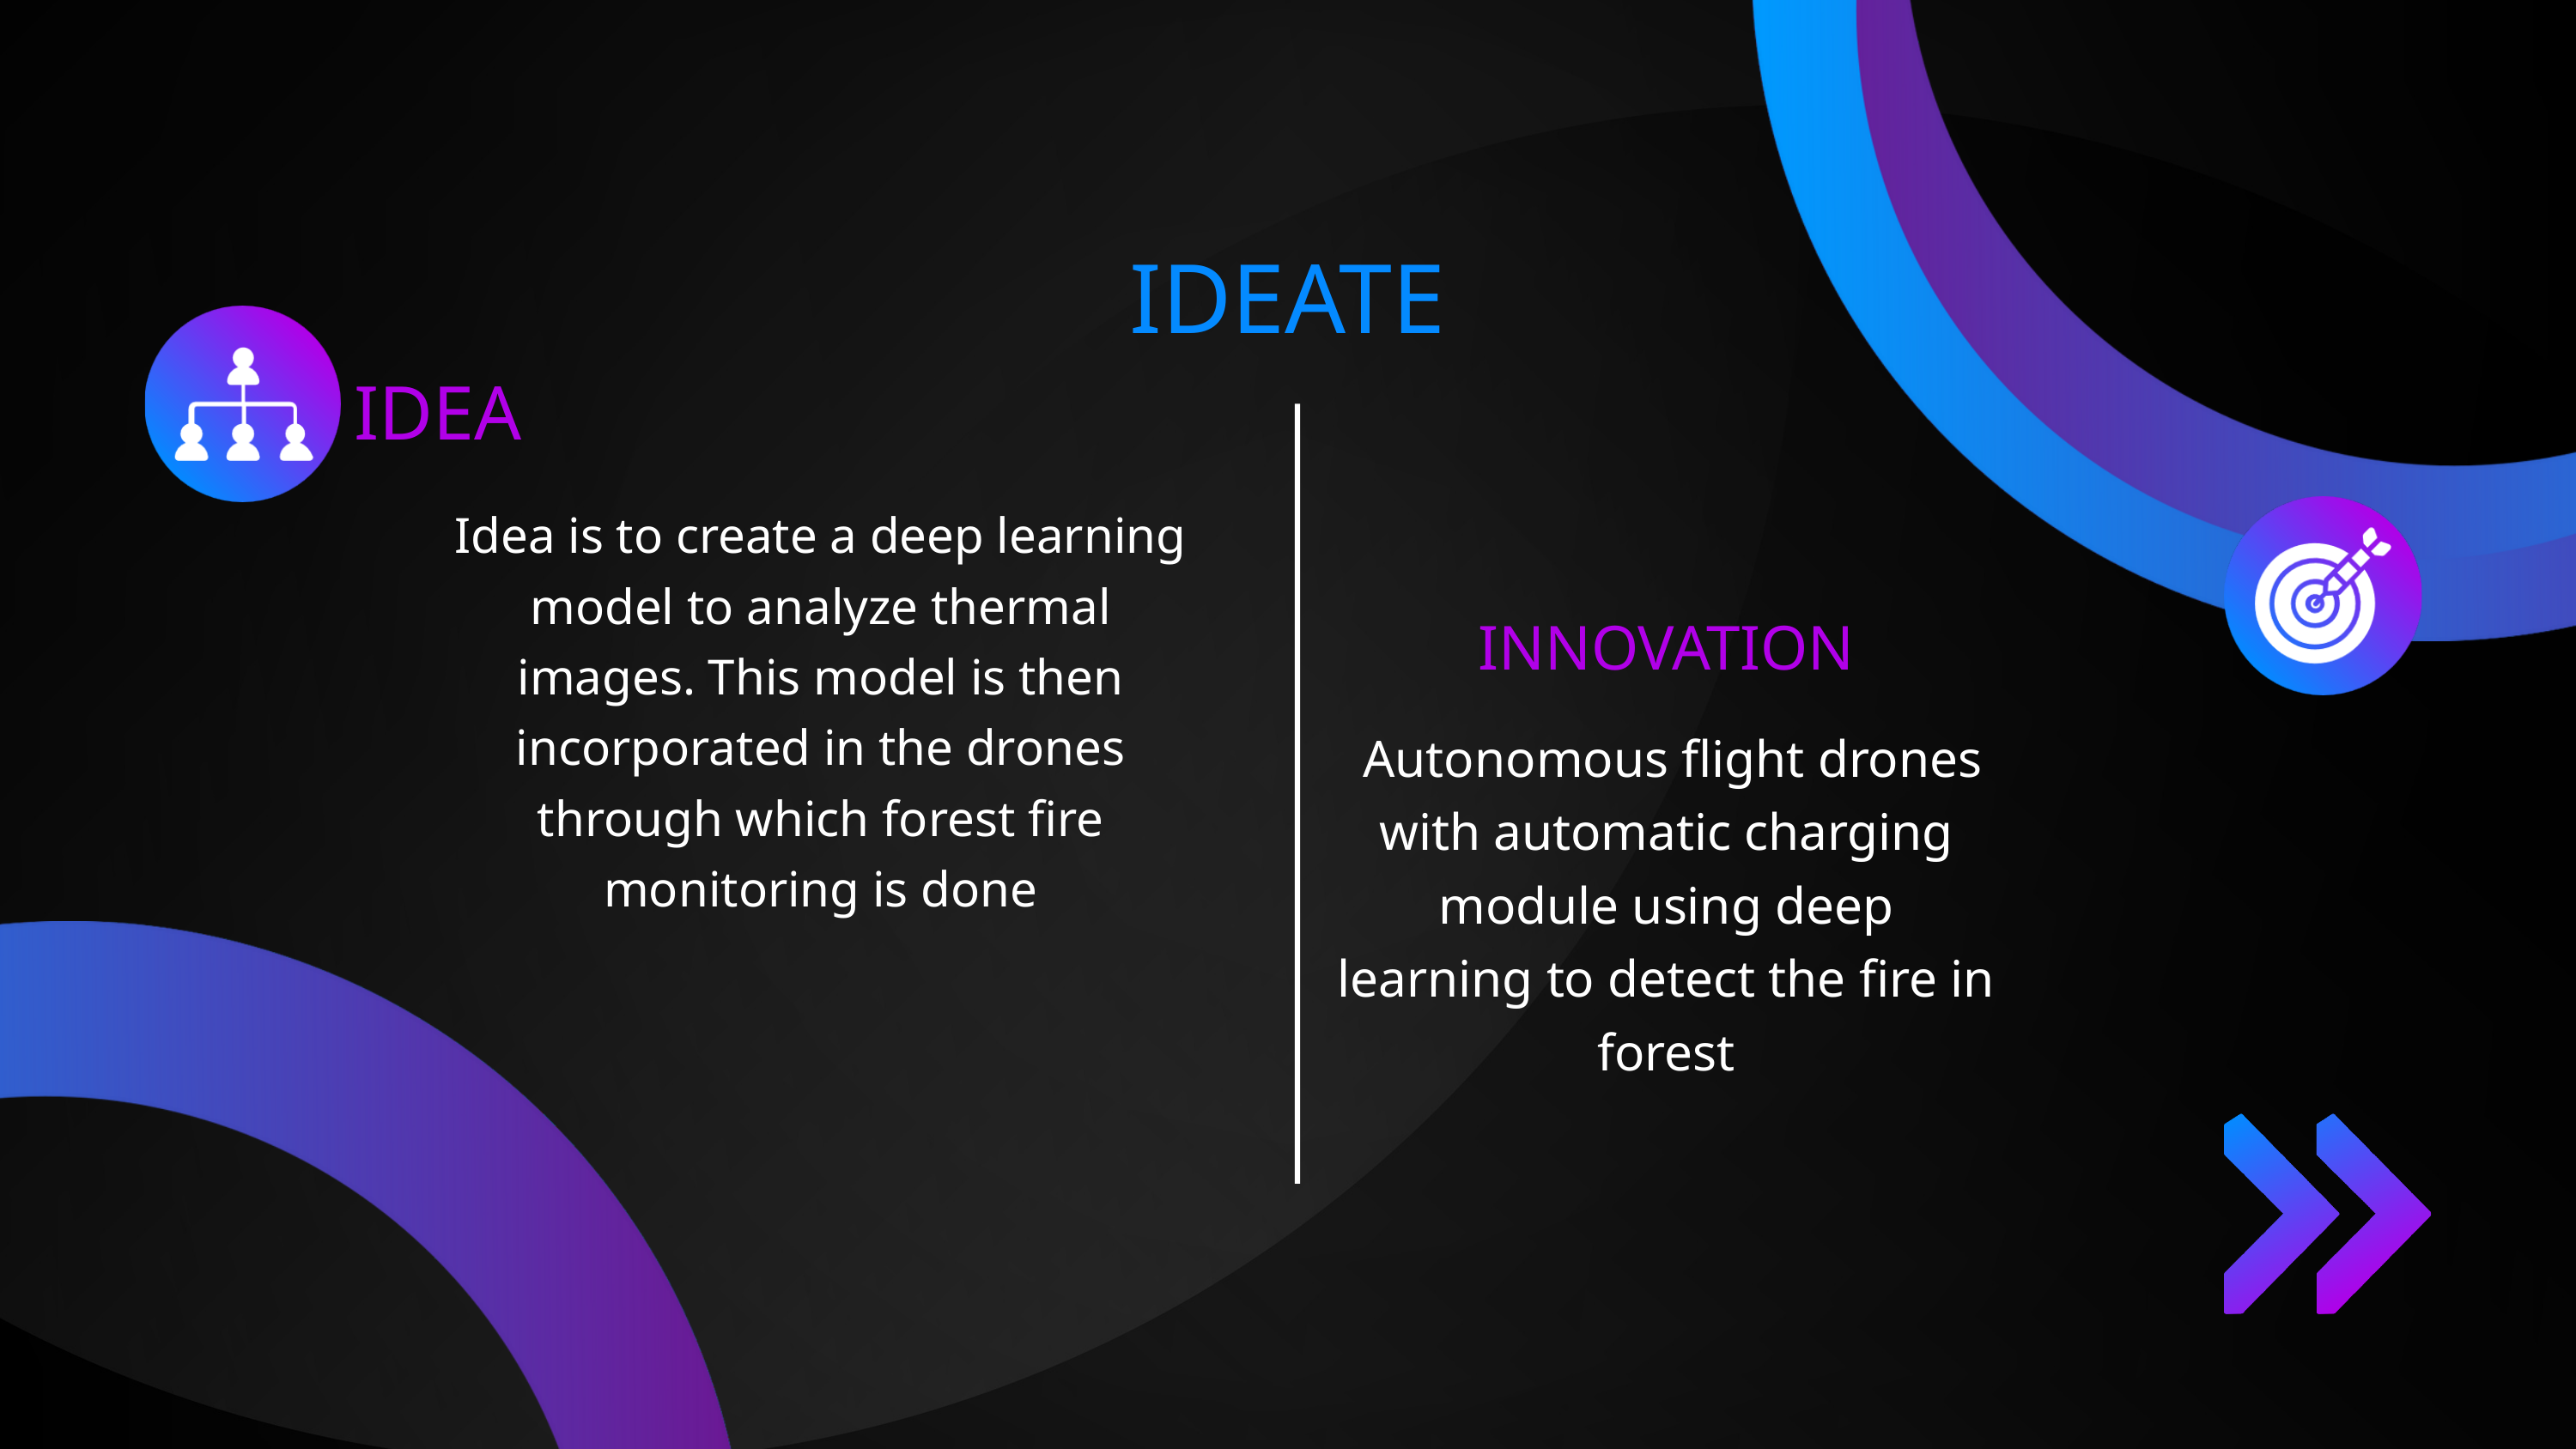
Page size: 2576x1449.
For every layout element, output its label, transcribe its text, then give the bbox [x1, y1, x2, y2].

text_box [144, 306, 341, 352]
text_box IDEA [144, 352, 731, 455]
text_box [2224, 496, 2422, 695]
text_box Idea is to create a deep learning model to analyze thermal images. This model is then incorporated in the drones through which forest fire monitoring is done [437, 492, 1204, 918]
text_box [0, 0, 2576, 1449]
text_box [1752, 0, 2576, 641]
text_box Autonomous flight drones with automatic charging module using deep learning to detect the fire in forest [1337, 713, 1996, 1081]
text_box INNOVATION [1425, 597, 1907, 682]
text_box [0, 921, 749, 1449]
text_box [144, 455, 341, 502]
text_box [2224, 1113, 2432, 1314]
text_box IDEATE [909, 219, 1667, 353]
